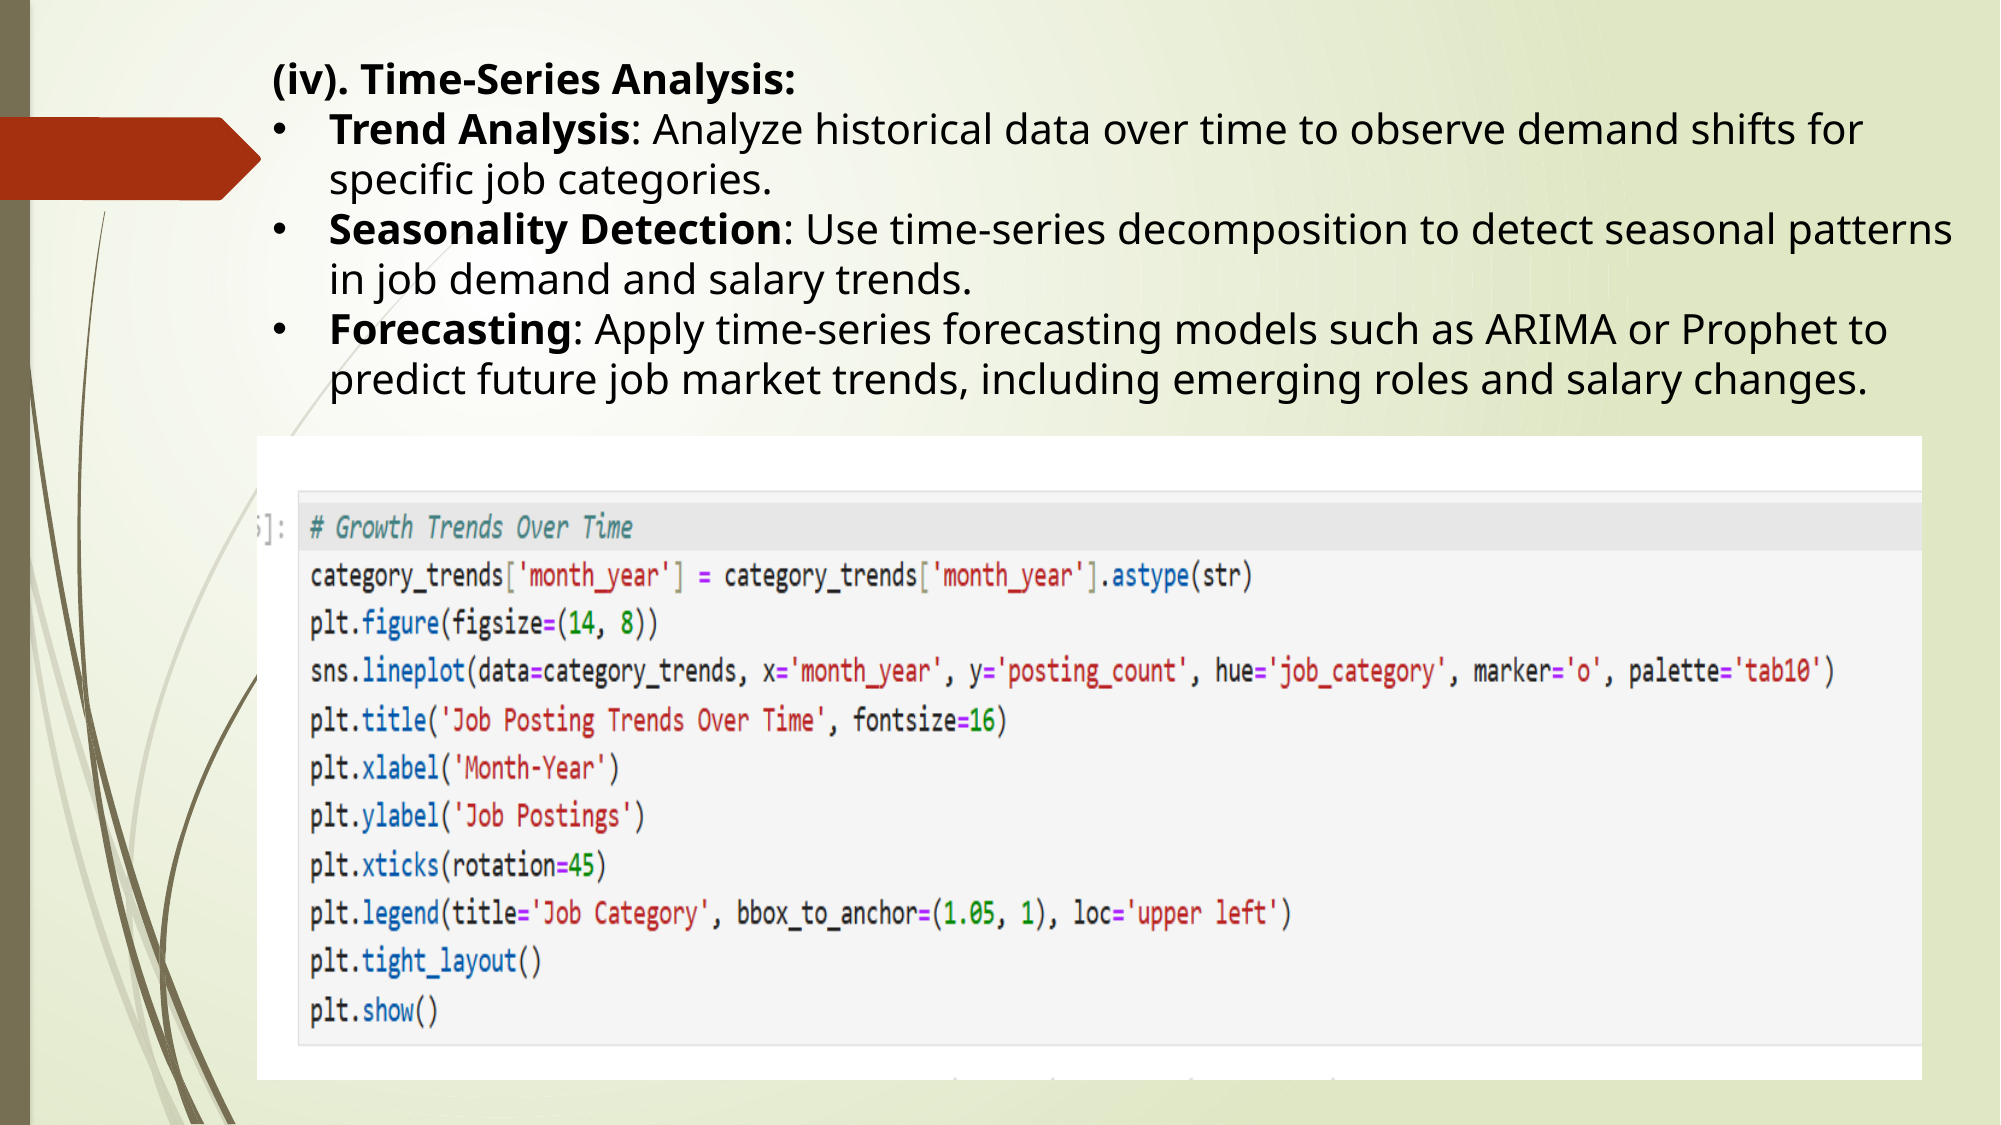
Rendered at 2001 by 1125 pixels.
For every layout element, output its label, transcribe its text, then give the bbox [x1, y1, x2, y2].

text_box (iv). Time-Series Analysis: Trend Analysis: Analyze historical data over time to observe demand shifts for specific job categories. Seasonality Detection: Use time-series decomposition to detect seasonal patterns in job demand and salary trends. Forecasting: Apply time-series forecasting models such as ARIMA or Prophet to predict future job market trends, including emerging roles and salary changes. [257, 45, 1972, 461]
picture [257, 436, 1922, 1080]
